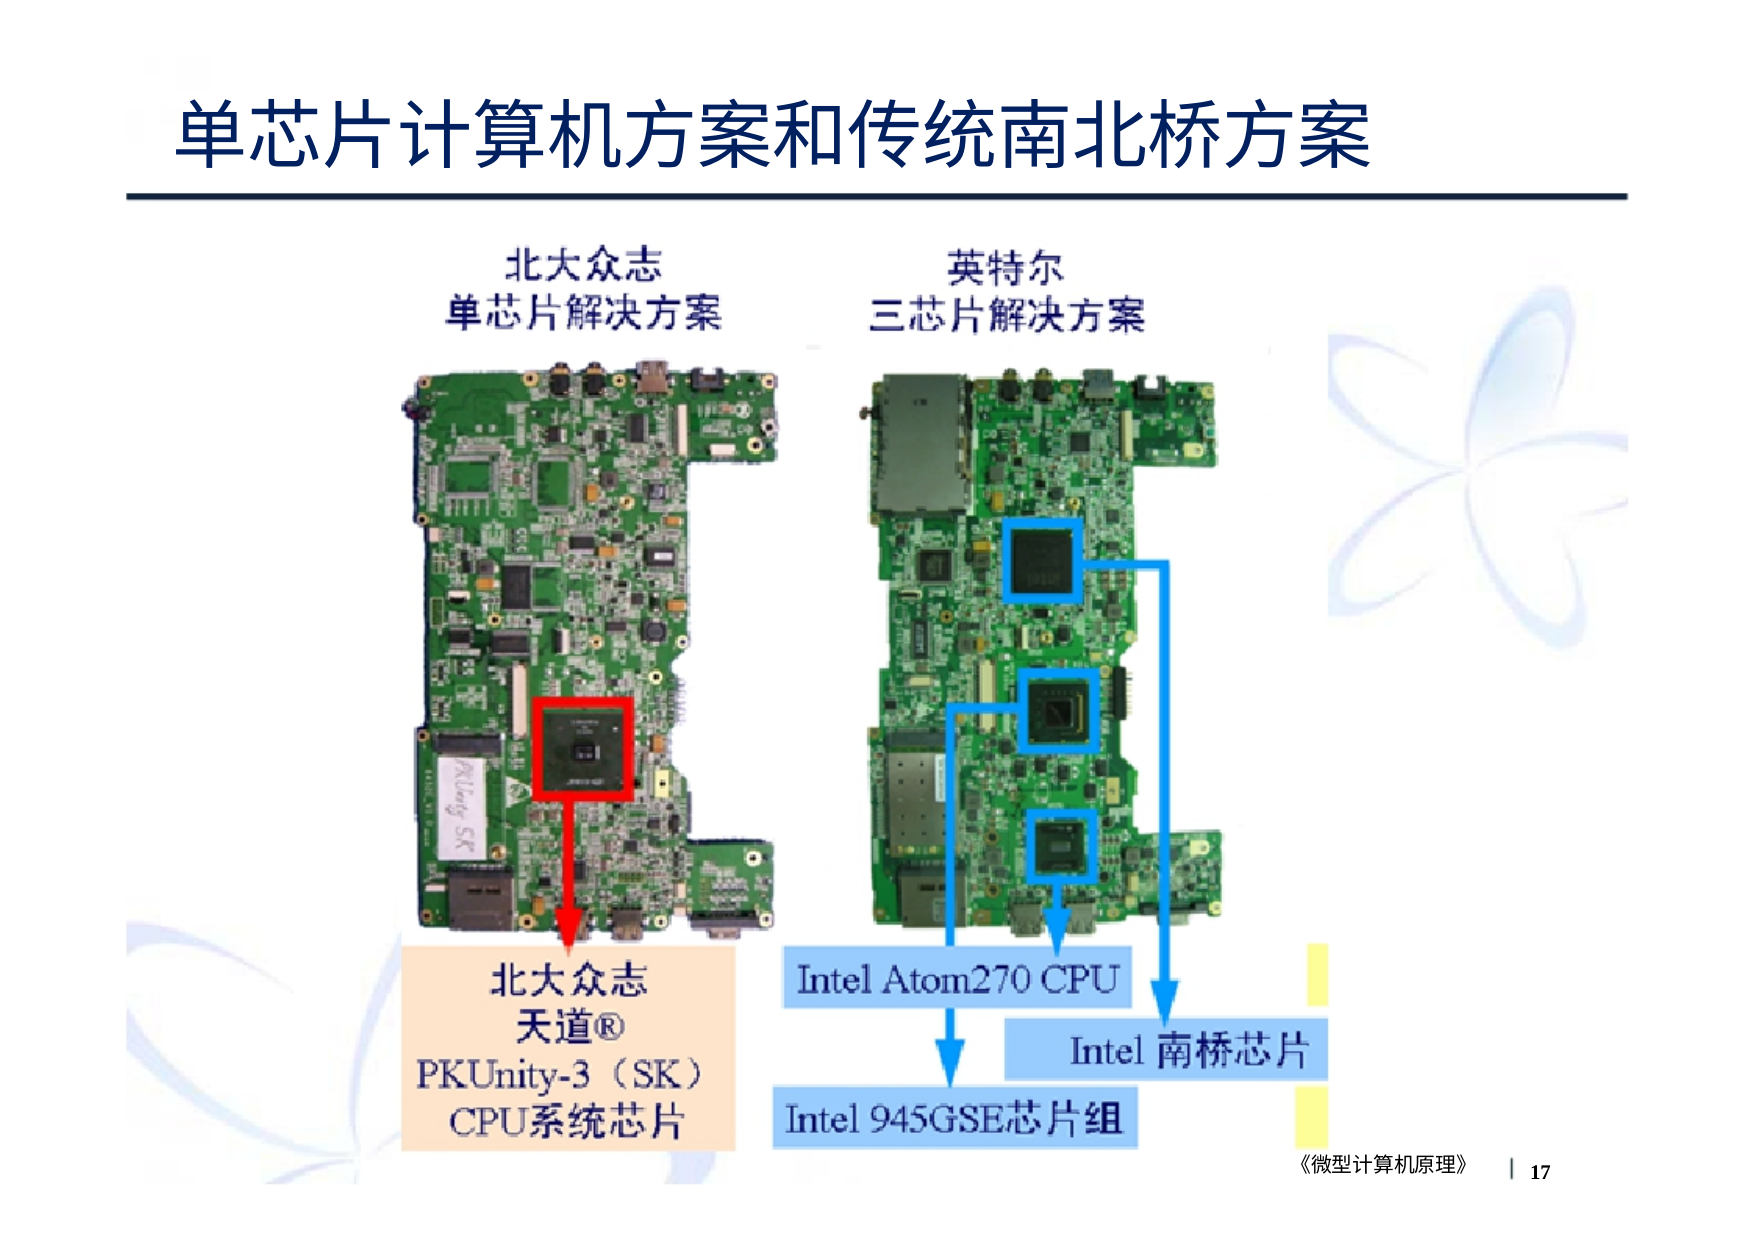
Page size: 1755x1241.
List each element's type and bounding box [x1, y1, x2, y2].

picture [124, 56, 1630, 1186]
